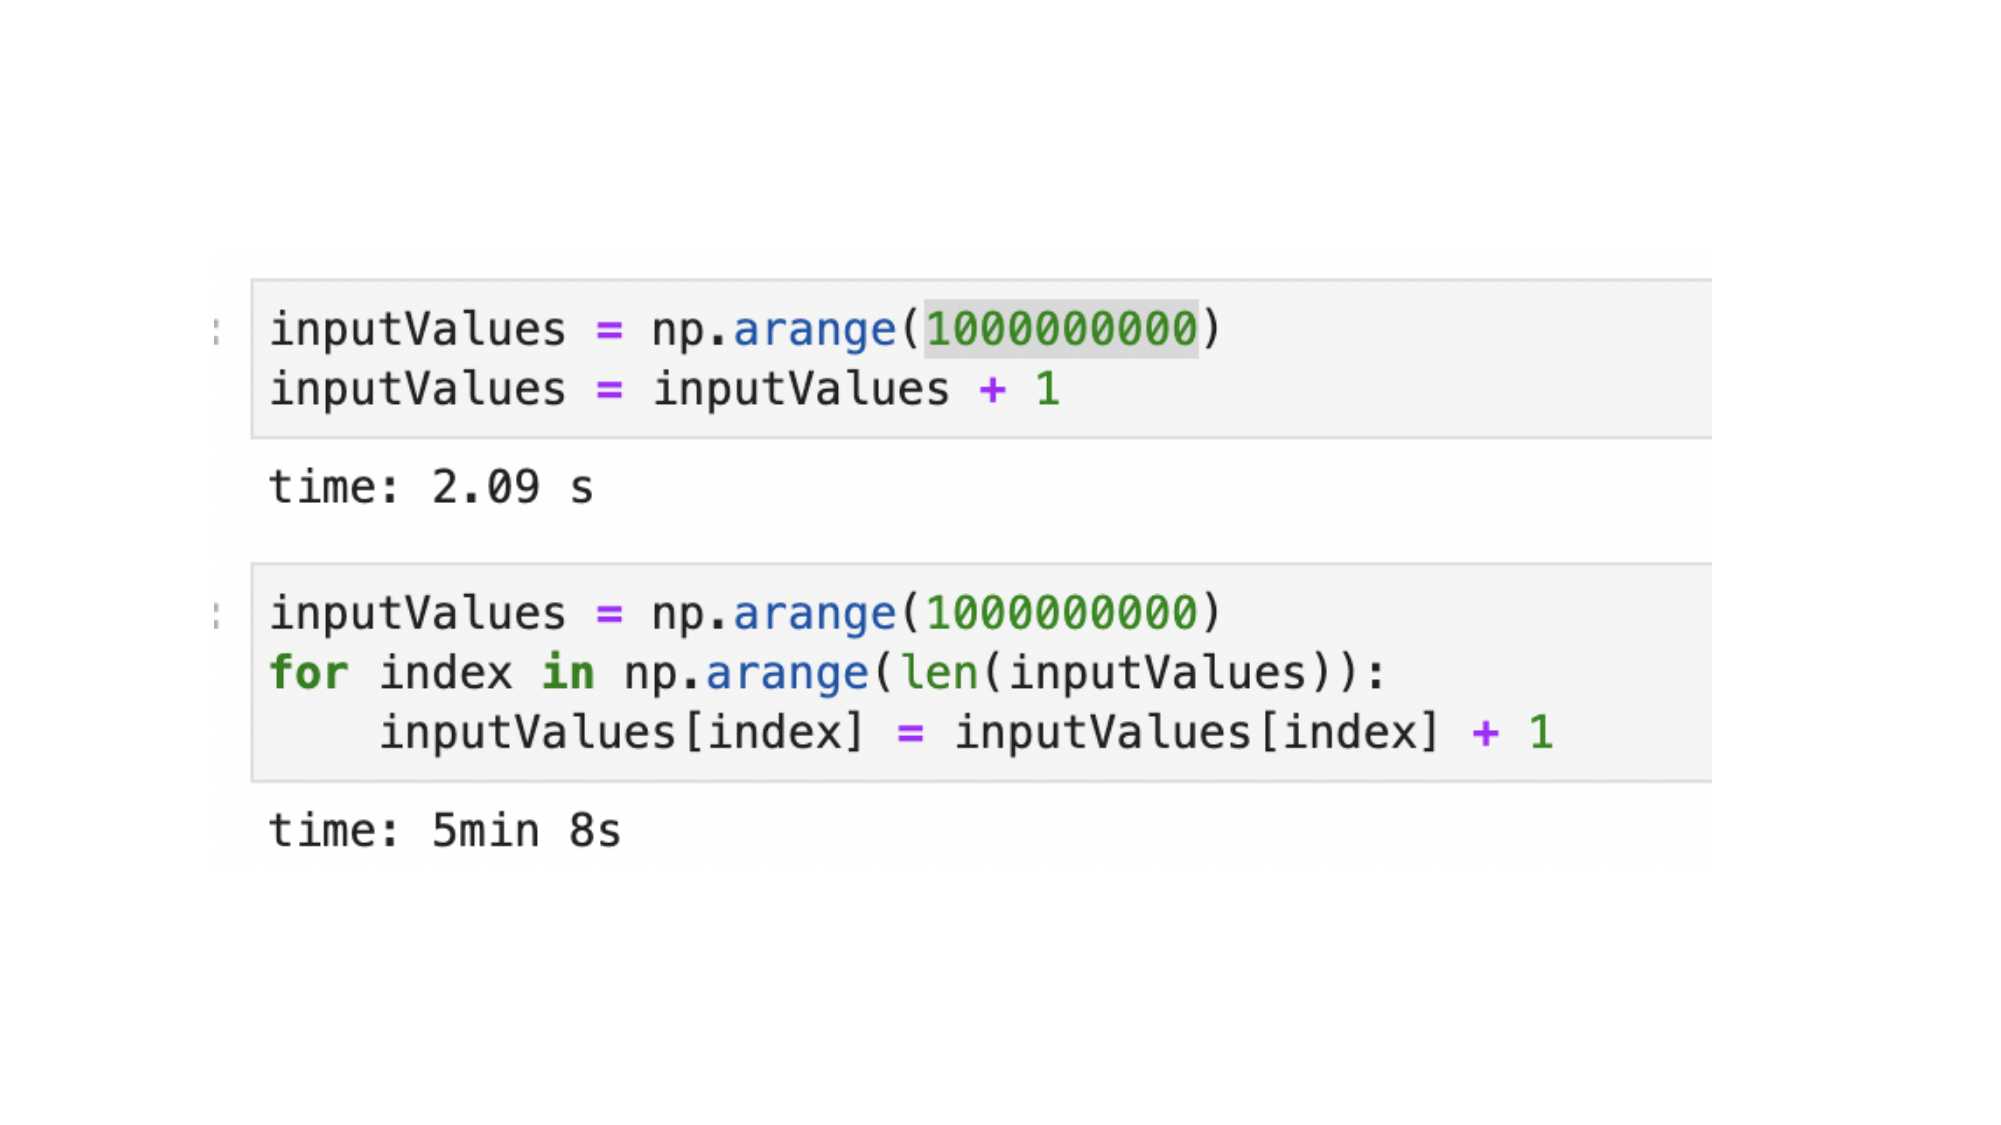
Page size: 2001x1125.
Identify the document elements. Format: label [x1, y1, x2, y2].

picture [214, 254, 1712, 871]
